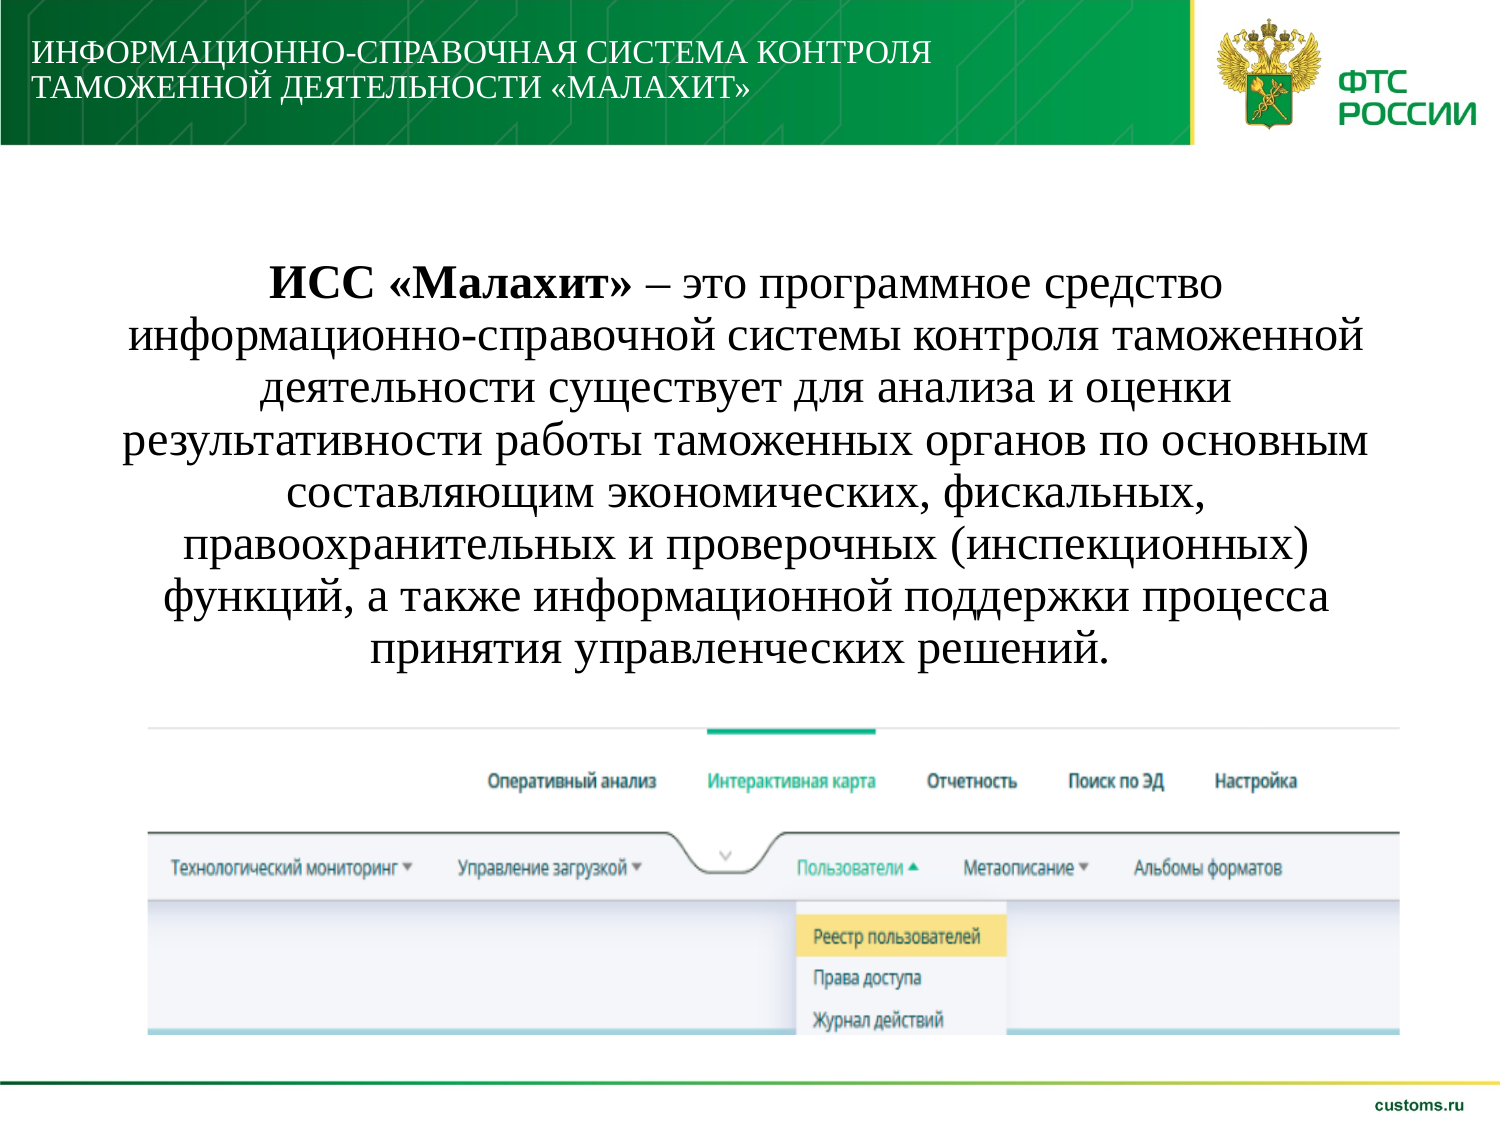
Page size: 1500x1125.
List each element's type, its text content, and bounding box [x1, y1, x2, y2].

picture [0, 0, 1500, 1125]
title ИНФОРМАЦИОННО-СПРАВОЧНАЯ СИСТЕМА КОНТРОЛЯ ТАМОЖЕННОЙ ДЕЯТЕЛЬНОСТИ «МАЛАХИТ» [15, 0, 1187, 150]
list ИСС «Малахит» – это программное средство информационно-справочной системы контроля таможенной деятельности существует для анализа и оценки результативности работы таможенных органов по основным составляющим экономических, фискальных, правоохранительных и проверочных (инспекционных) функций, а также информационной поддержки процесса принятия управленческих решений. Главное меню ИСС «Малахит» [100, 249, 1395, 964]
